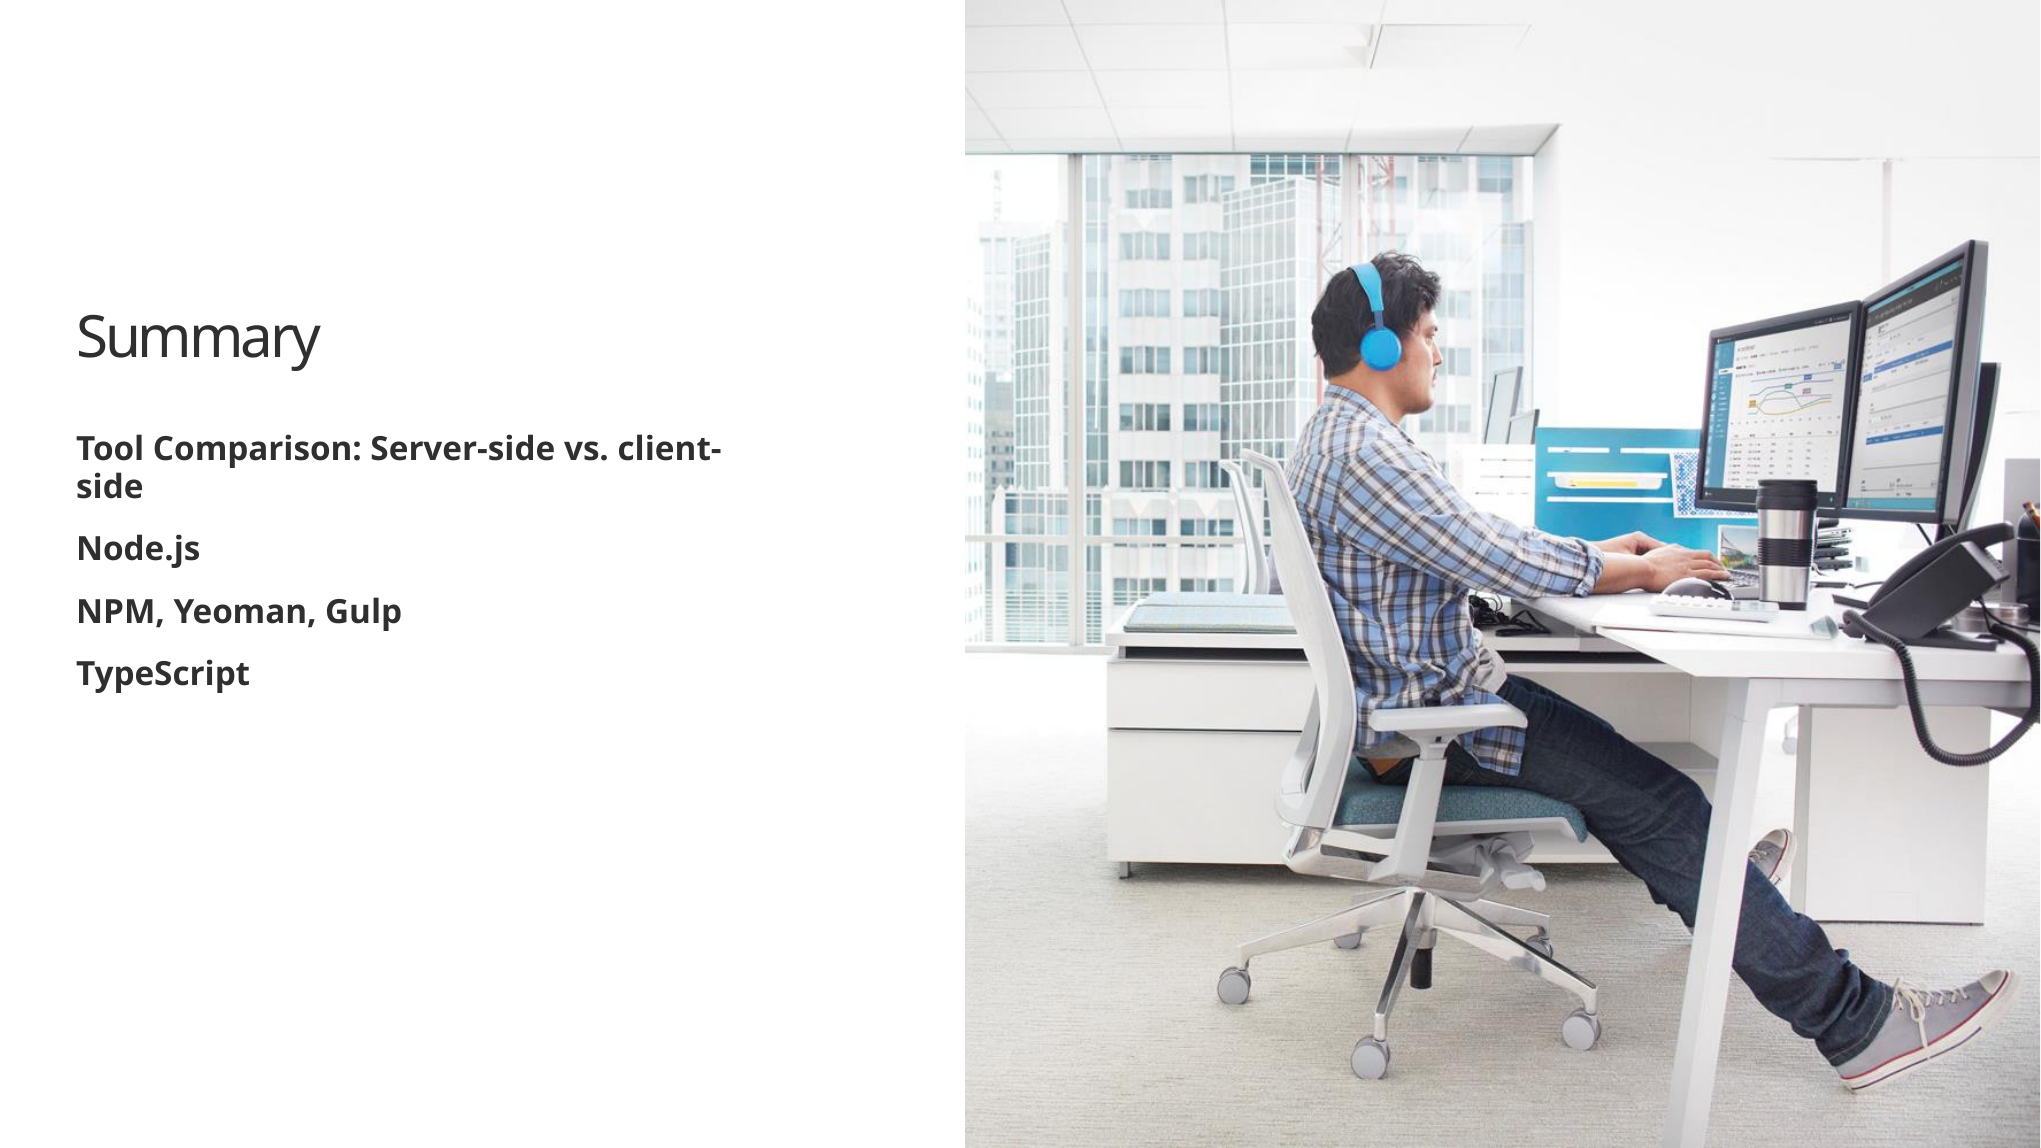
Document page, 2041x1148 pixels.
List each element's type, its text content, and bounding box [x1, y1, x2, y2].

picture [965, 0, 2041, 1148]
title Summary [76, 302, 965, 370]
text_box Tool Comparison: Server-side vs. client-side Node.js NPM, Yeoman, Gulp TypeScript [76, 430, 771, 693]
